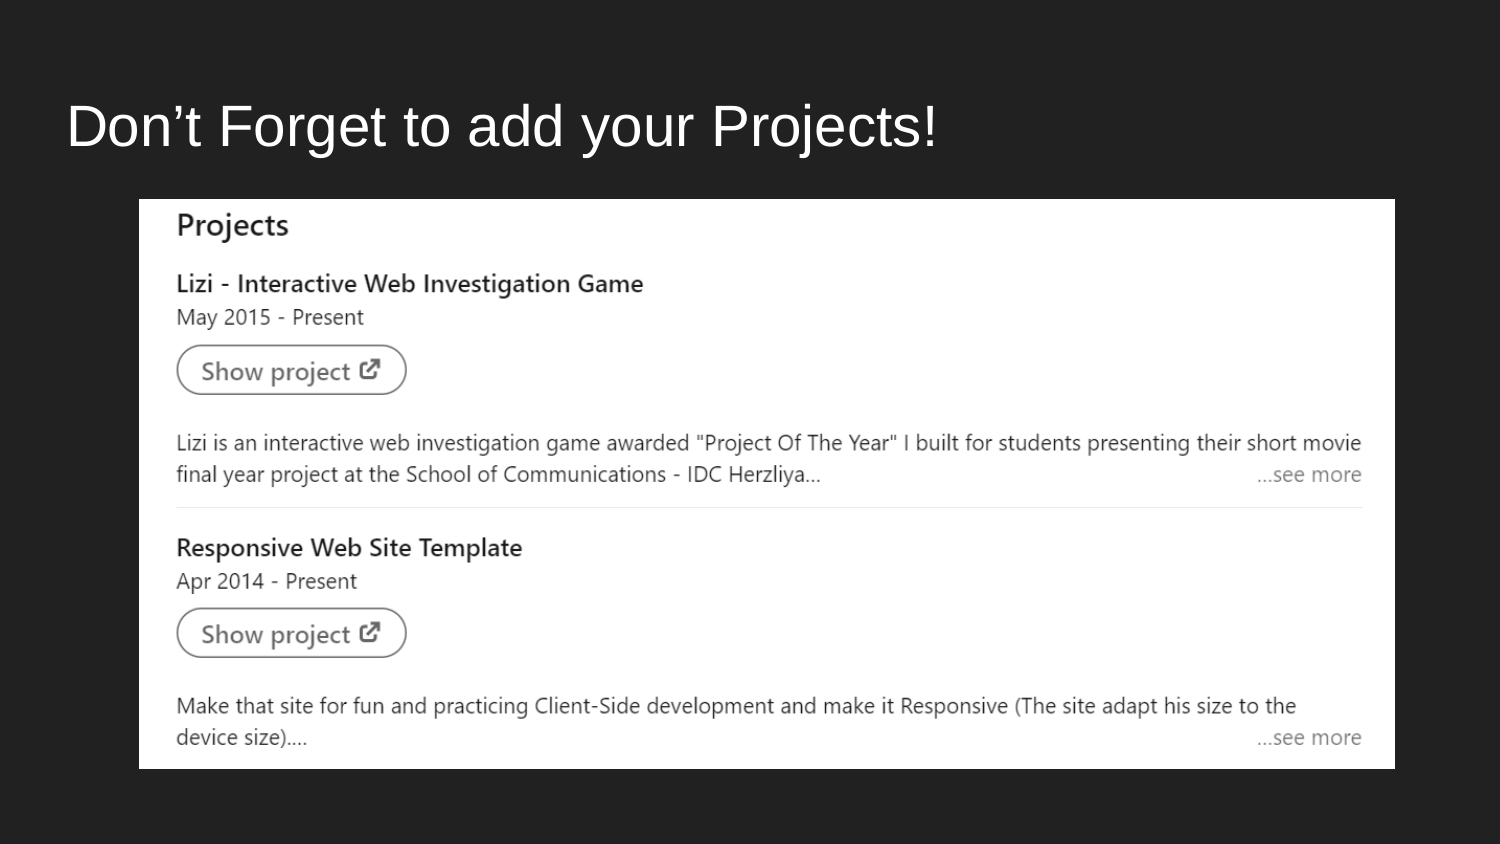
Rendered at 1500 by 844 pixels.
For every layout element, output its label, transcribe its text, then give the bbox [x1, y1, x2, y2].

picture [139, 199, 1395, 769]
title Don’t Forget to add your Projects! [51, 72, 1449, 167]
